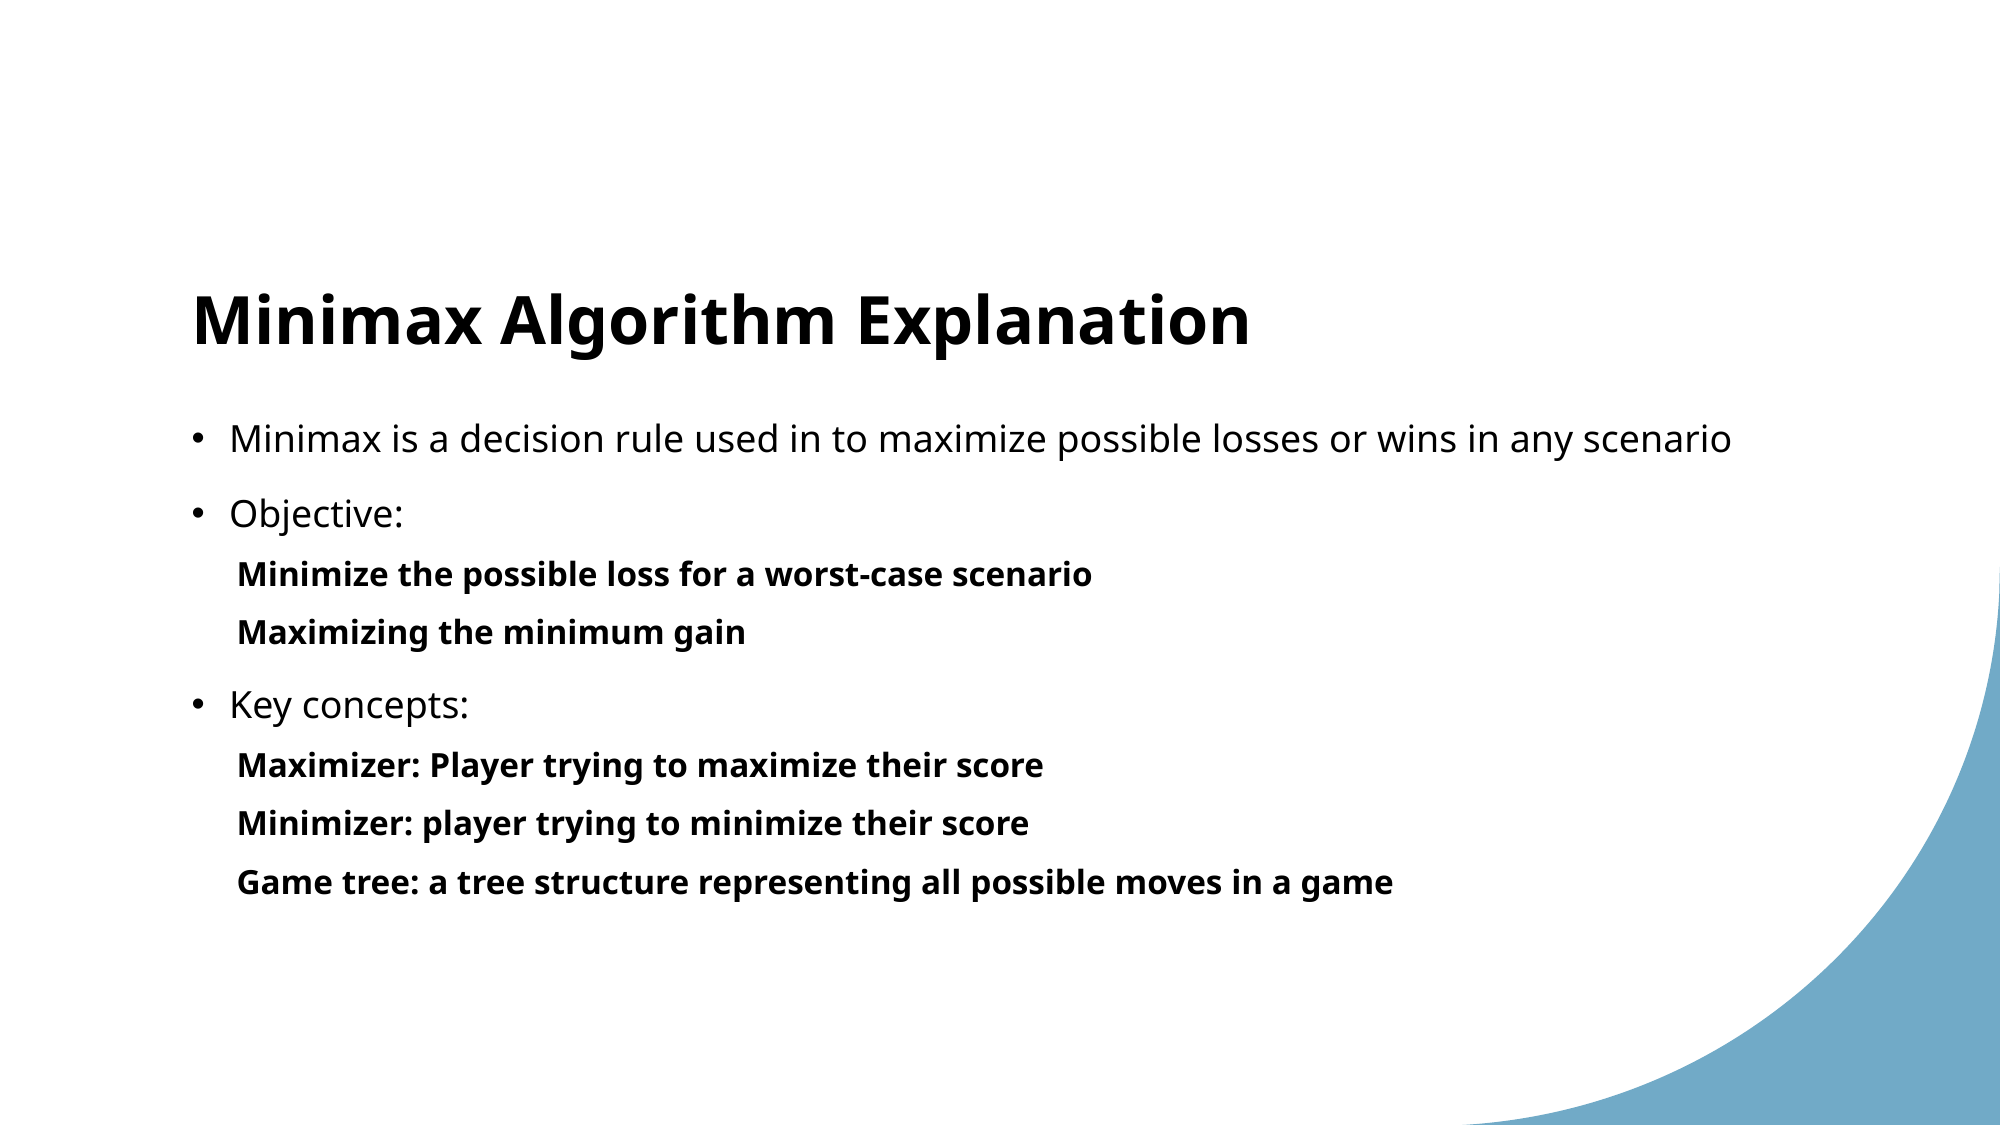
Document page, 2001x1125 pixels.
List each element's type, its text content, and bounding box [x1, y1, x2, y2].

list Minimax is a decision rule used in to maximize possible losses or wins in any scenario Objective: Minimize the possible loss for a worst-case scenario Maximizing the minimum gain Key concepts: Maximizer: Player trying to maximize their score Minimizer: player trying to minimize their score Game tree: a tree structure representing all possible moves in a game [176, 398, 1809, 975]
title Minimax Algorithm Explanation [176, 118, 1809, 366]
